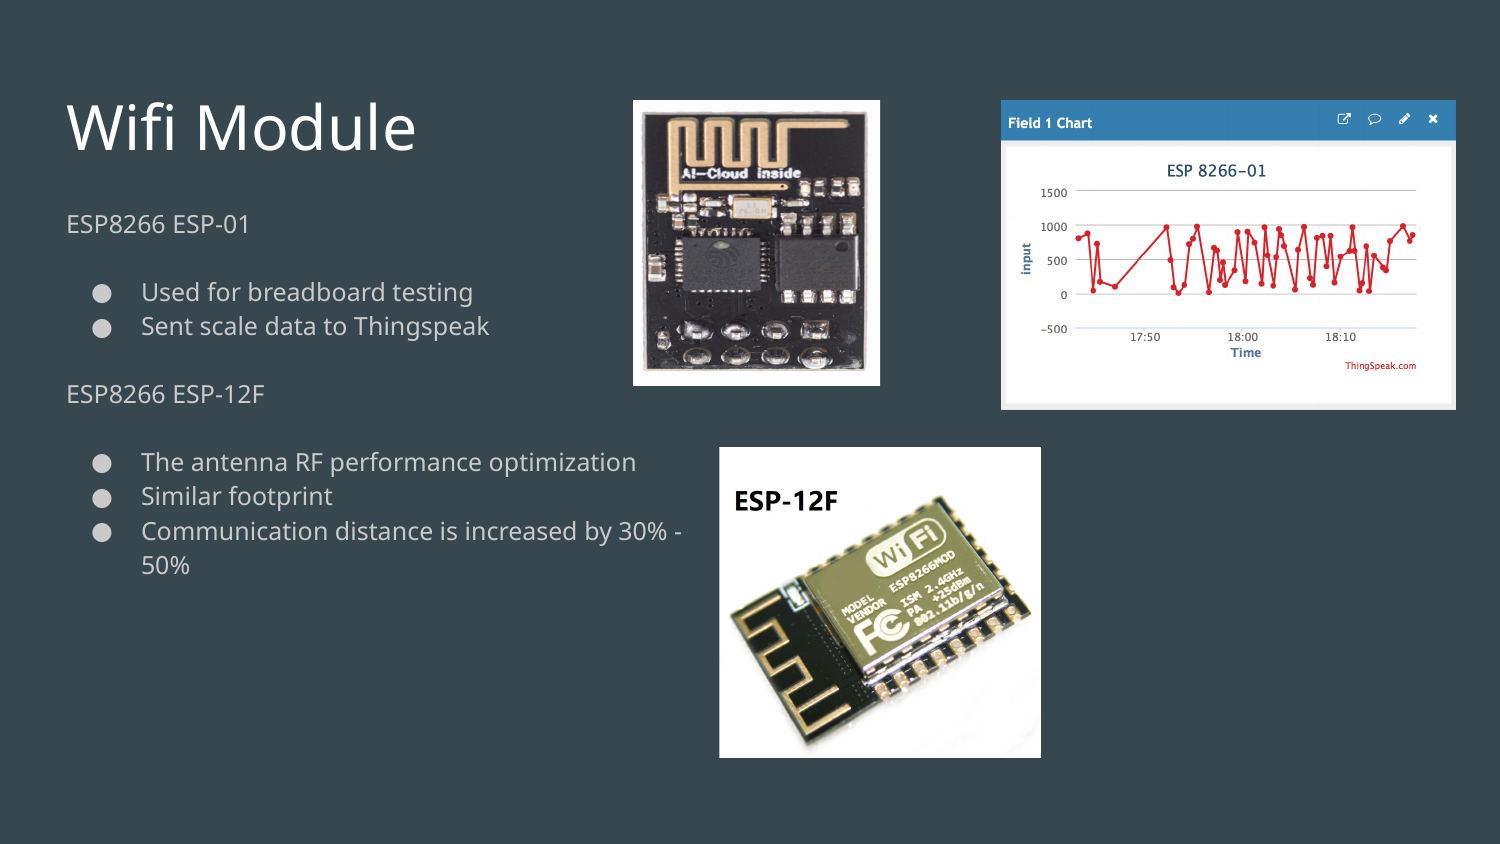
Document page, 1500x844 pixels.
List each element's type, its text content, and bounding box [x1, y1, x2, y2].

list ESP8266 ESP-01 Used for breadboard testing Sent scale data to Thingspeak ESP8266 ESP-12F The antenna RF performance optimization Similar footprint Communication distance is increased by 30% -50% [51, 189, 708, 750]
picture [719, 447, 1042, 758]
title Wifi Module [51, 72, 1449, 167]
picture [1001, 100, 1456, 411]
picture [613, 100, 900, 386]
